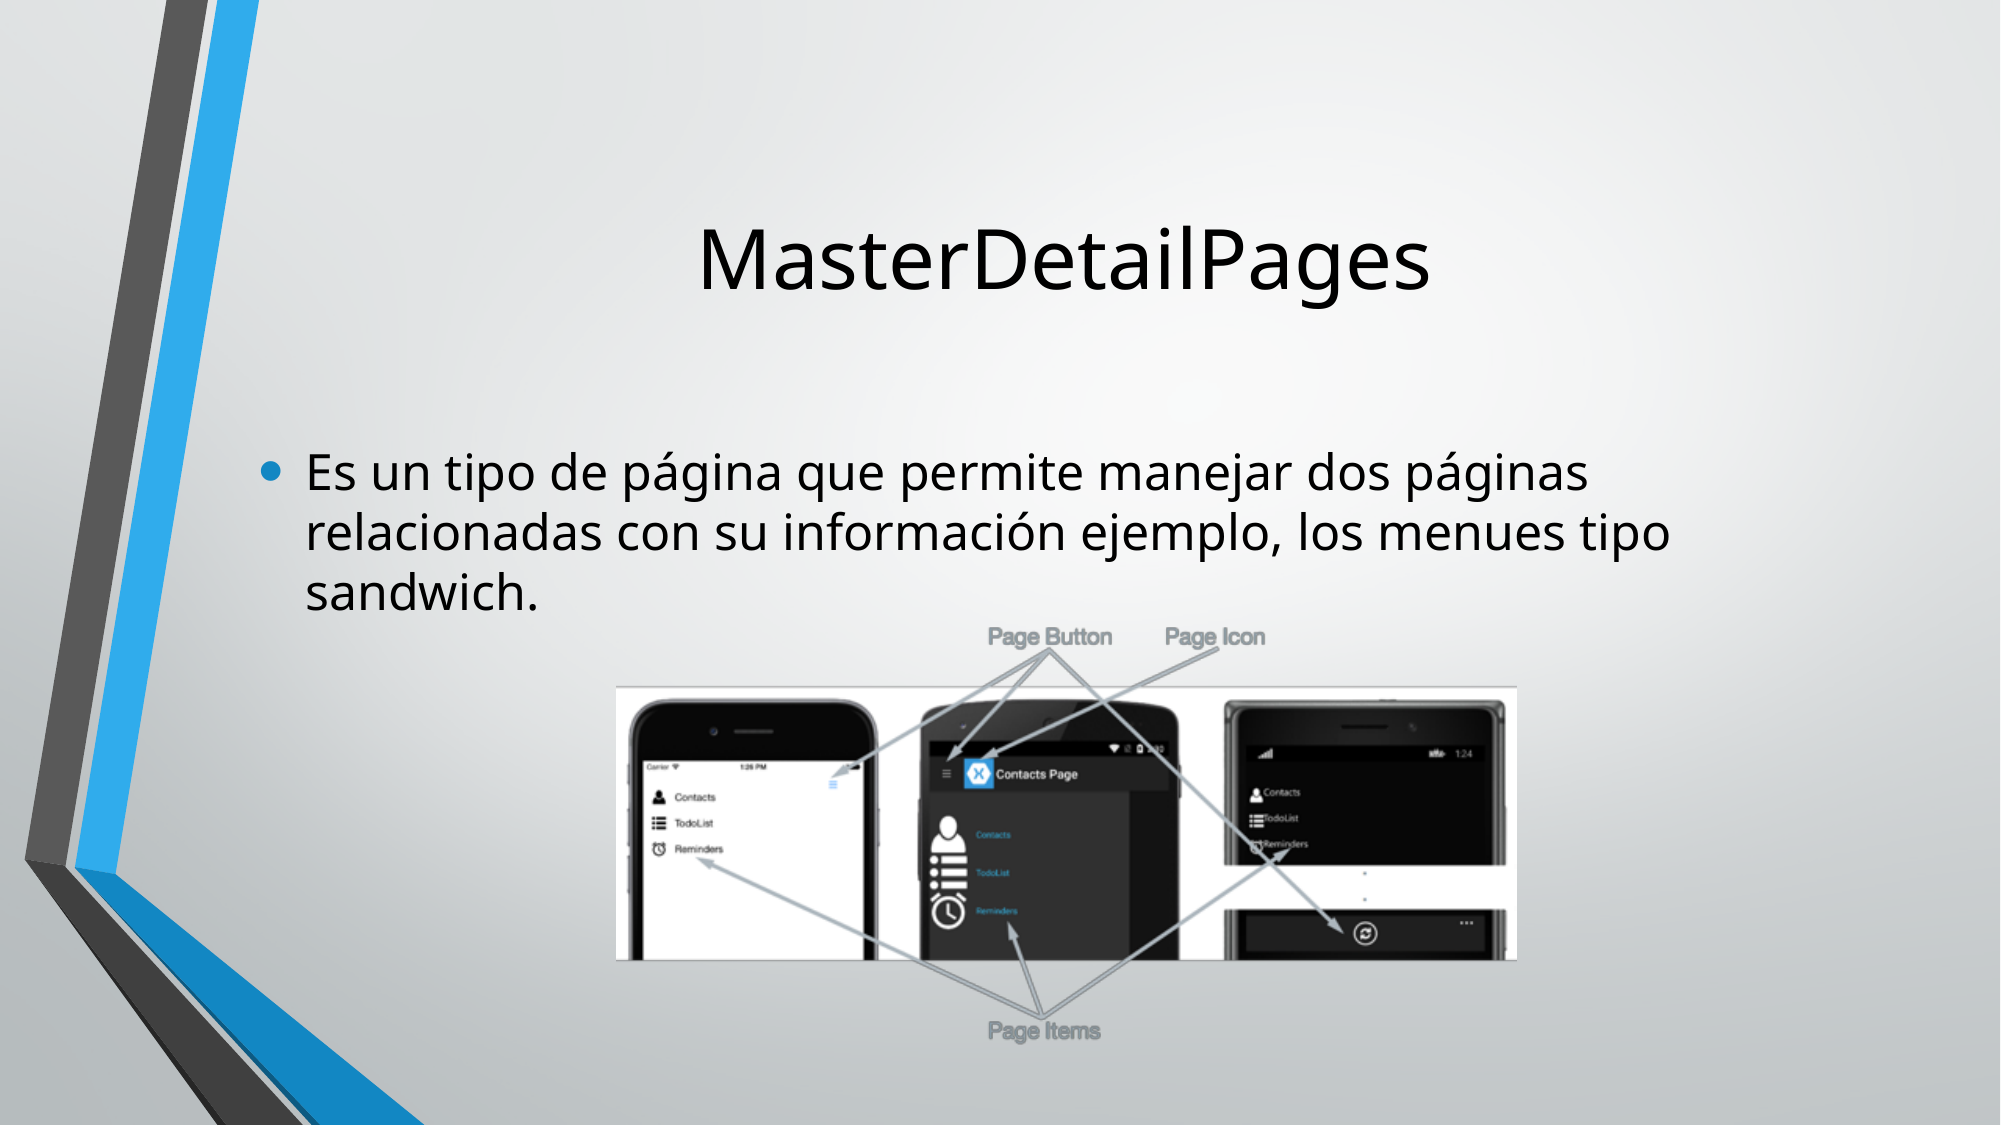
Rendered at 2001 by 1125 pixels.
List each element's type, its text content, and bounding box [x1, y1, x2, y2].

title MasterDetailPages [243, 112, 1887, 400]
list Es un tipo de página que permite manejar dos páginas relacionadas con su información ejemplo, los menues tipo sandwich. [243, 437, 1887, 624]
picture [615, 622, 1517, 1046]
